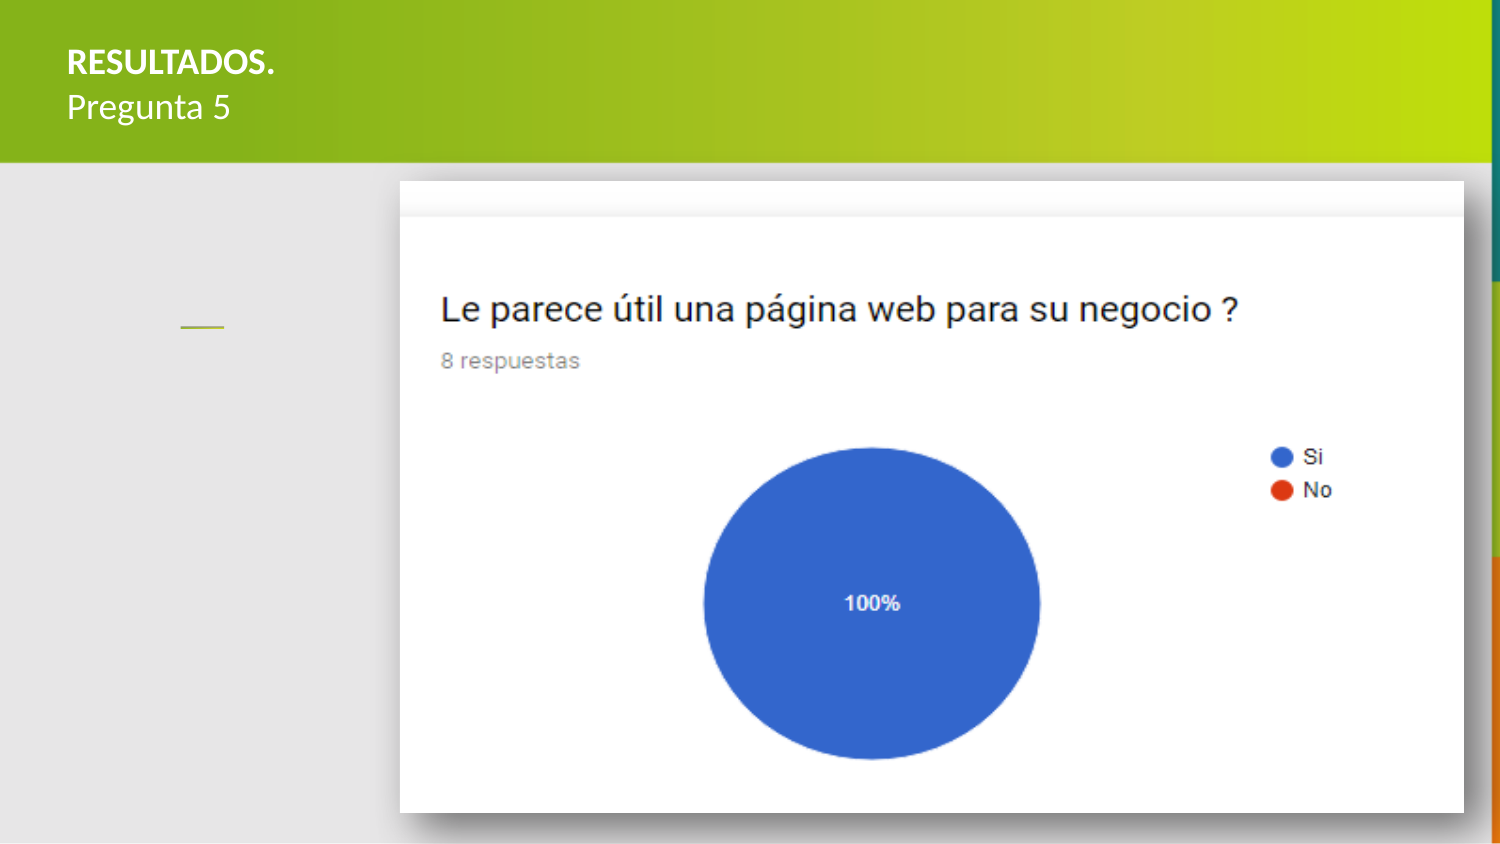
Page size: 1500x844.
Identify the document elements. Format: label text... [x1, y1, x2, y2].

text_box RESULTADOS. Pregunta 5 [52, 30, 478, 135]
picture [0, 0, 1500, 844]
